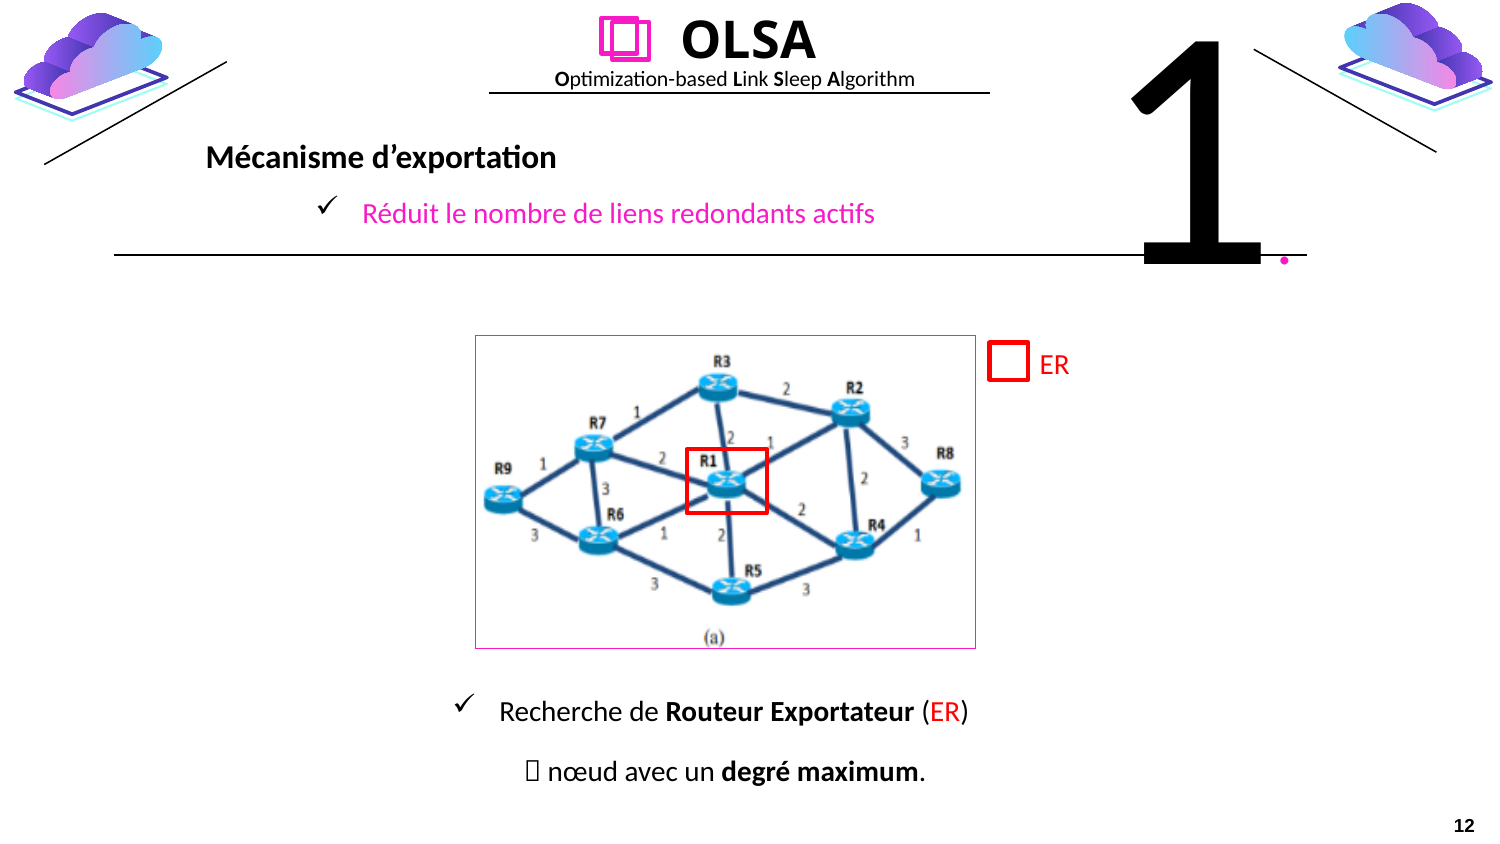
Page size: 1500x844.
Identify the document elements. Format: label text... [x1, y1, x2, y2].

picture [474, 335, 977, 649]
title OLSA [547, 0, 949, 80]
text_box 1. [1086, 0, 1315, 341]
text_box [987, 340, 1024, 382]
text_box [1339, 3, 1492, 111]
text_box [15, 13, 168, 122]
text_box Optimization-based Link Sleep Algorithm [540, 57, 931, 91]
text_box Réduit le nombre de liens redondants actifs [300, 187, 891, 237]
text_box Recherche de Routeur Exportateur (ER) [437, 682, 1438, 735]
text_box  nœud avec un degré maximum. [509, 742, 942, 795]
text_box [601, 17, 650, 60]
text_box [43, 61, 227, 165]
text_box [1253, 48, 1437, 153]
text_box ER [1024, 335, 1086, 388]
text_box Mécanisme d’exportation [190, 128, 573, 183]
text_box 12 [1439, 805, 1500, 844]
